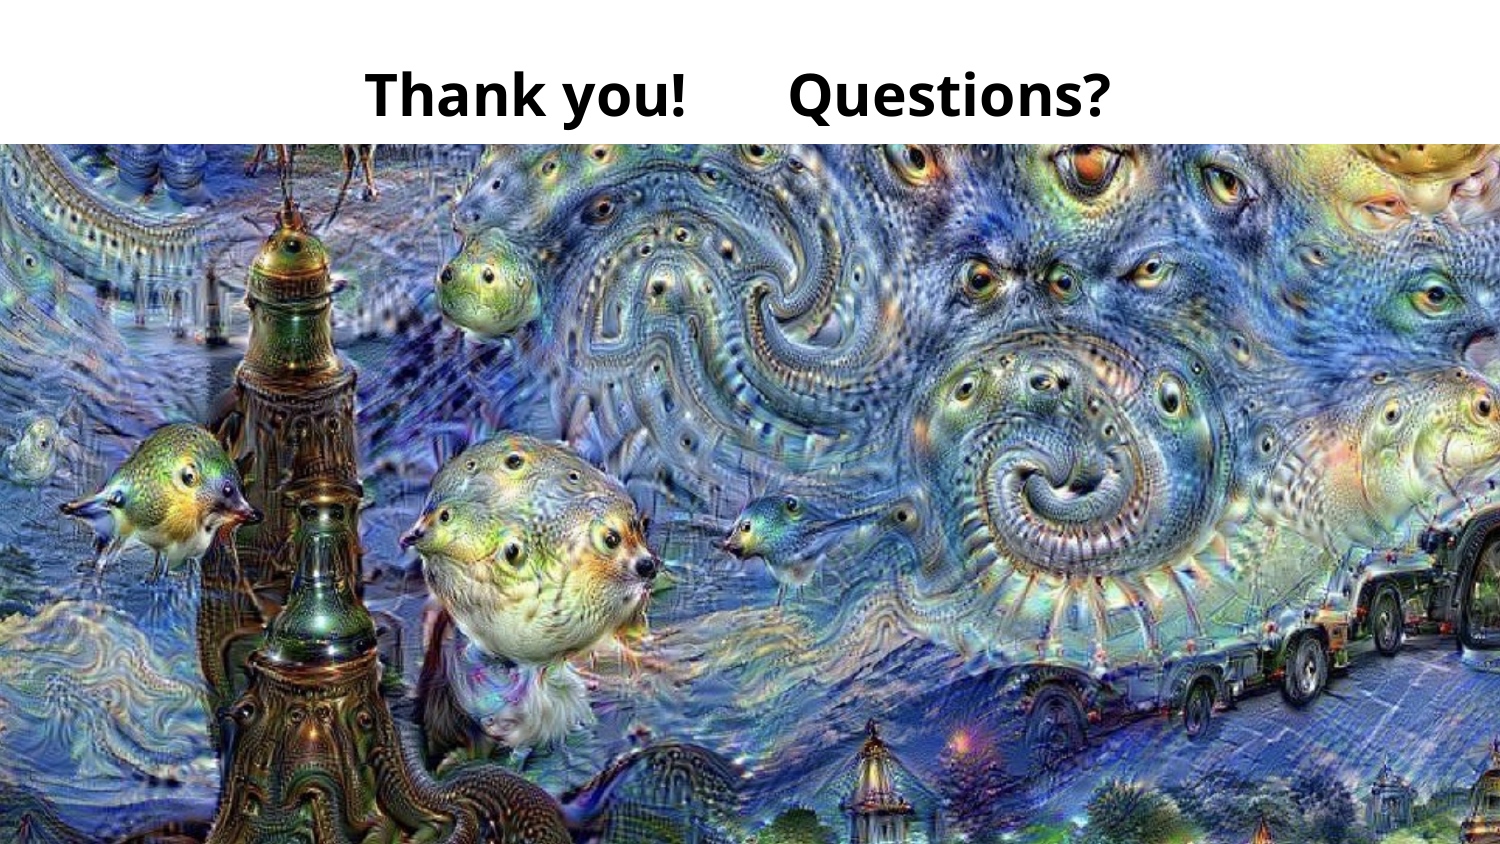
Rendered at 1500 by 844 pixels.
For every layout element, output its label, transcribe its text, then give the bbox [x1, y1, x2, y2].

title Thank you! Questions? [39, 42, 1438, 143]
picture [0, 144, 1500, 844]
